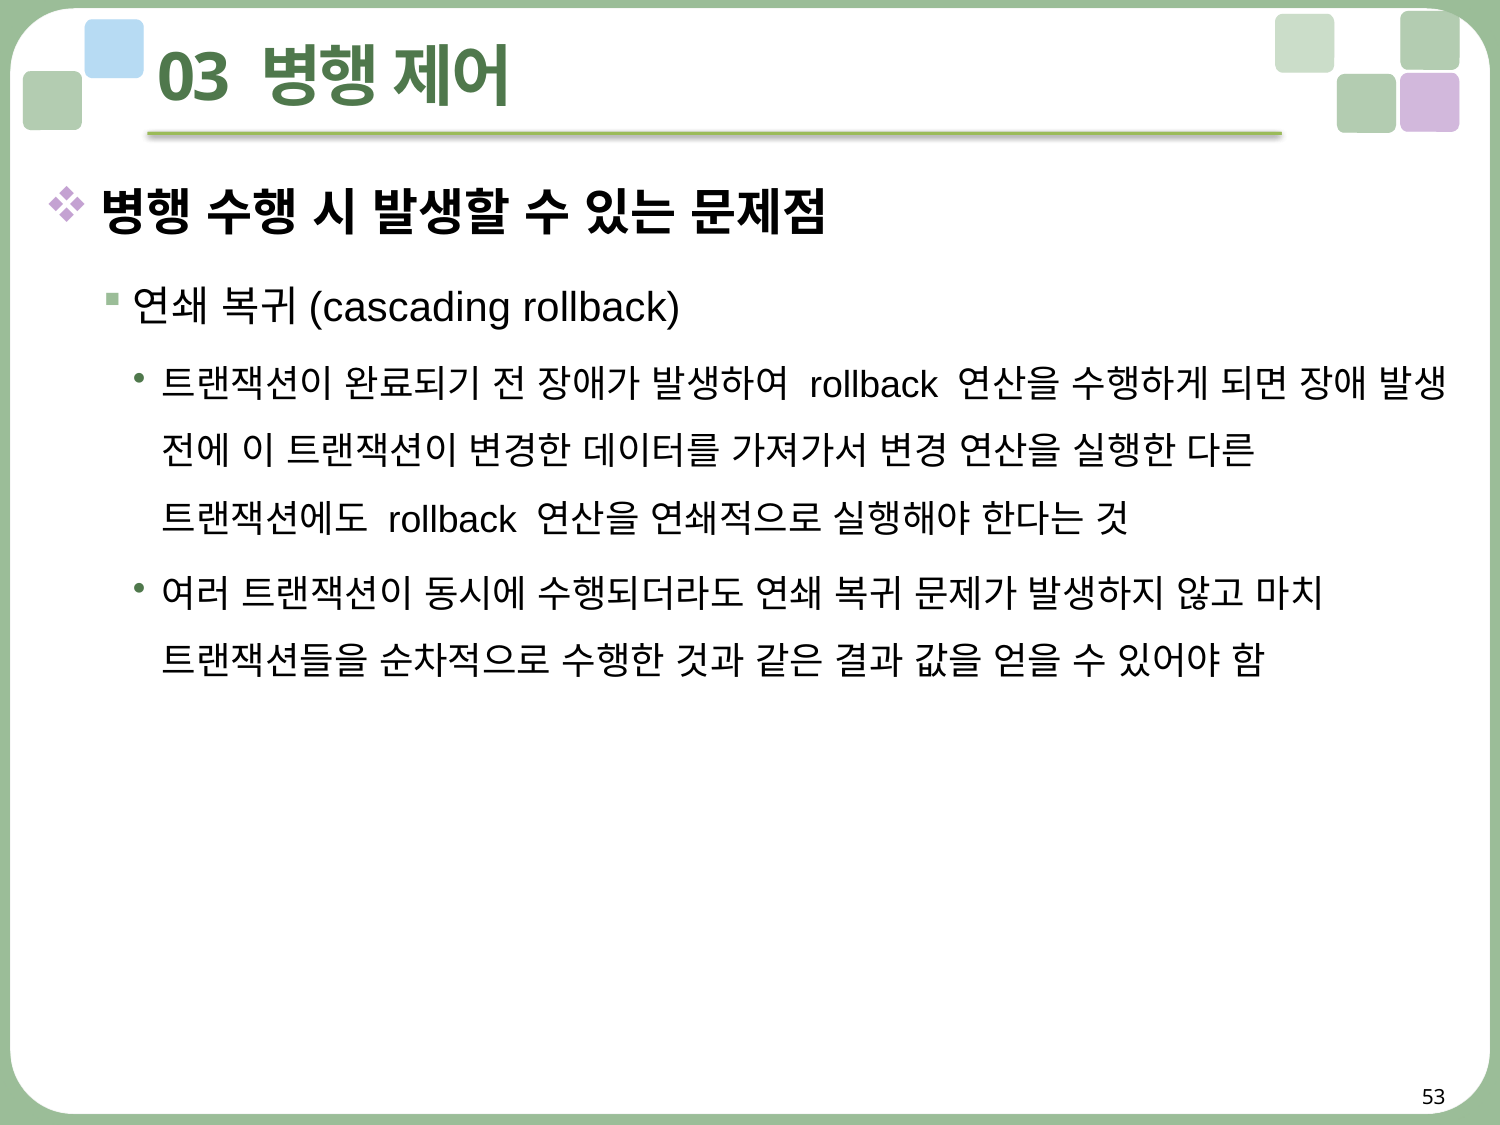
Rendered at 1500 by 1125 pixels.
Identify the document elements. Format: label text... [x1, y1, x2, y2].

title 03 병행 제어 [142, 25, 1459, 123]
picture [0, 0, 1500, 1125]
list 병행 수행 시 발생할 수 있는 문제점 연쇄 복귀(cascading rollback) 트랜잭션이 완료되기 전 장애가 발생하여 rollback 연산을 수행하게 되면 장애 발생 전에 이 트랜잭션이 변경한 데이터를 가져가서 변경 연산을 실행한 다른 트랜잭션에도 rollback 연산을 연쇄적으로 실행해야 한다는 것 여러 트랜잭션이 동시에 수행되더라도 연쇄 복귀 문제가 발생하지 않고 마치 트랜잭션들을 순차적으로 수행한 것과 같은 결과 값을 얻을 수 있어야 함 [29, 172, 1474, 1083]
